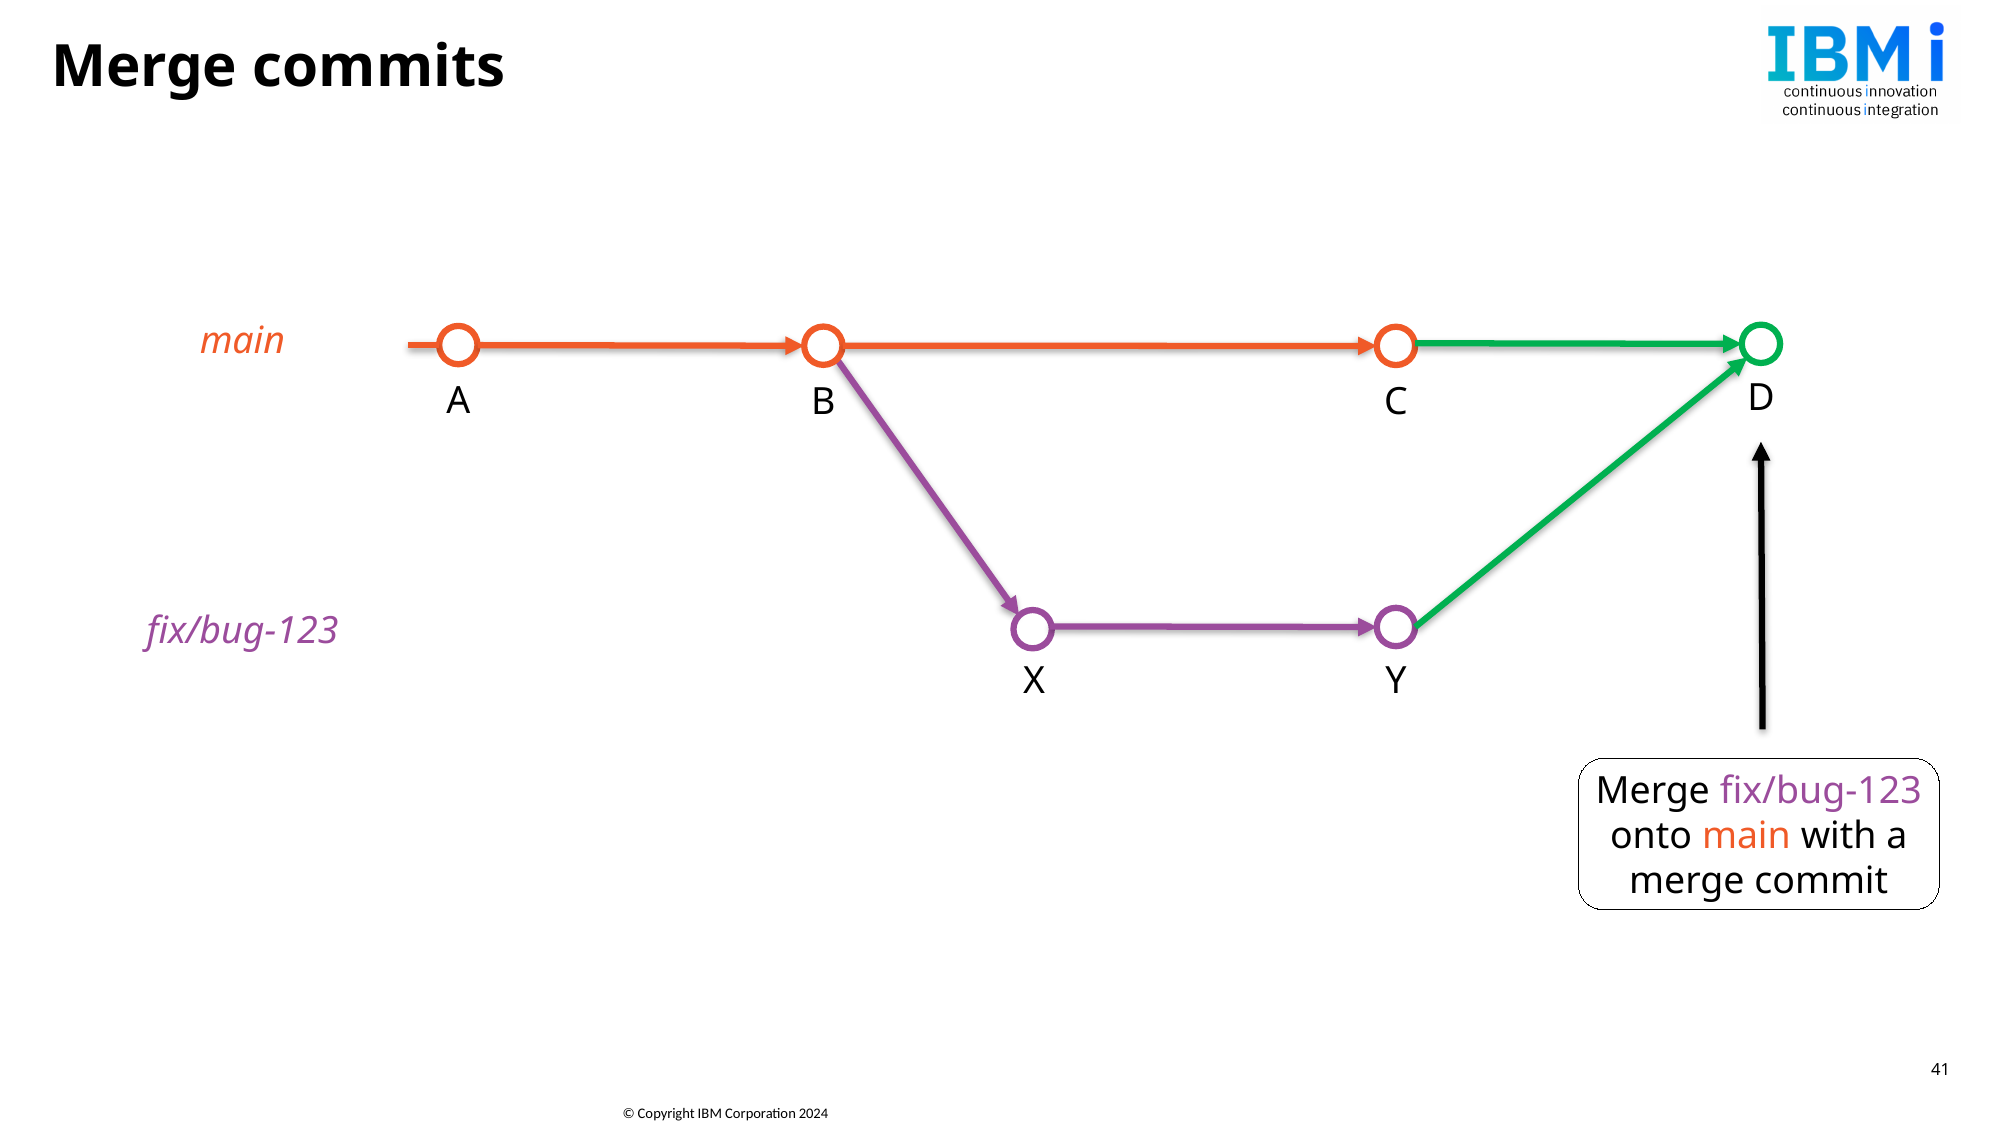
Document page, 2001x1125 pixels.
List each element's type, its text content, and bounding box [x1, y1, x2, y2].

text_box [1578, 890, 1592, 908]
text_box A [424, 369, 493, 429]
slide_number 41 [1500, 1055, 1950, 1086]
text_box [1578, 758, 1940, 910]
title Merge commits [51, 36, 1721, 101]
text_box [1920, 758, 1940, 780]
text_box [836, 359, 1020, 616]
text_box [1376, 326, 1415, 366]
text_box main [127, 308, 358, 369]
text_box B [789, 369, 831, 430]
text_box D [1752, 365, 1795, 426]
picture [1761, 5, 1961, 124]
text_box [439, 325, 477, 365]
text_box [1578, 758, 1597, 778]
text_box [1414, 357, 1748, 628]
text_box fix/bug-123 [127, 598, 358, 659]
text_box X [1000, 648, 1069, 708]
text_box [1742, 324, 1781, 364]
text_box [1376, 607, 1413, 647]
text_box [1013, 609, 1051, 648]
text_box [804, 326, 843, 365]
text_box C [1361, 370, 1409, 430]
text_box Y [1361, 648, 1430, 708]
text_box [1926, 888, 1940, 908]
